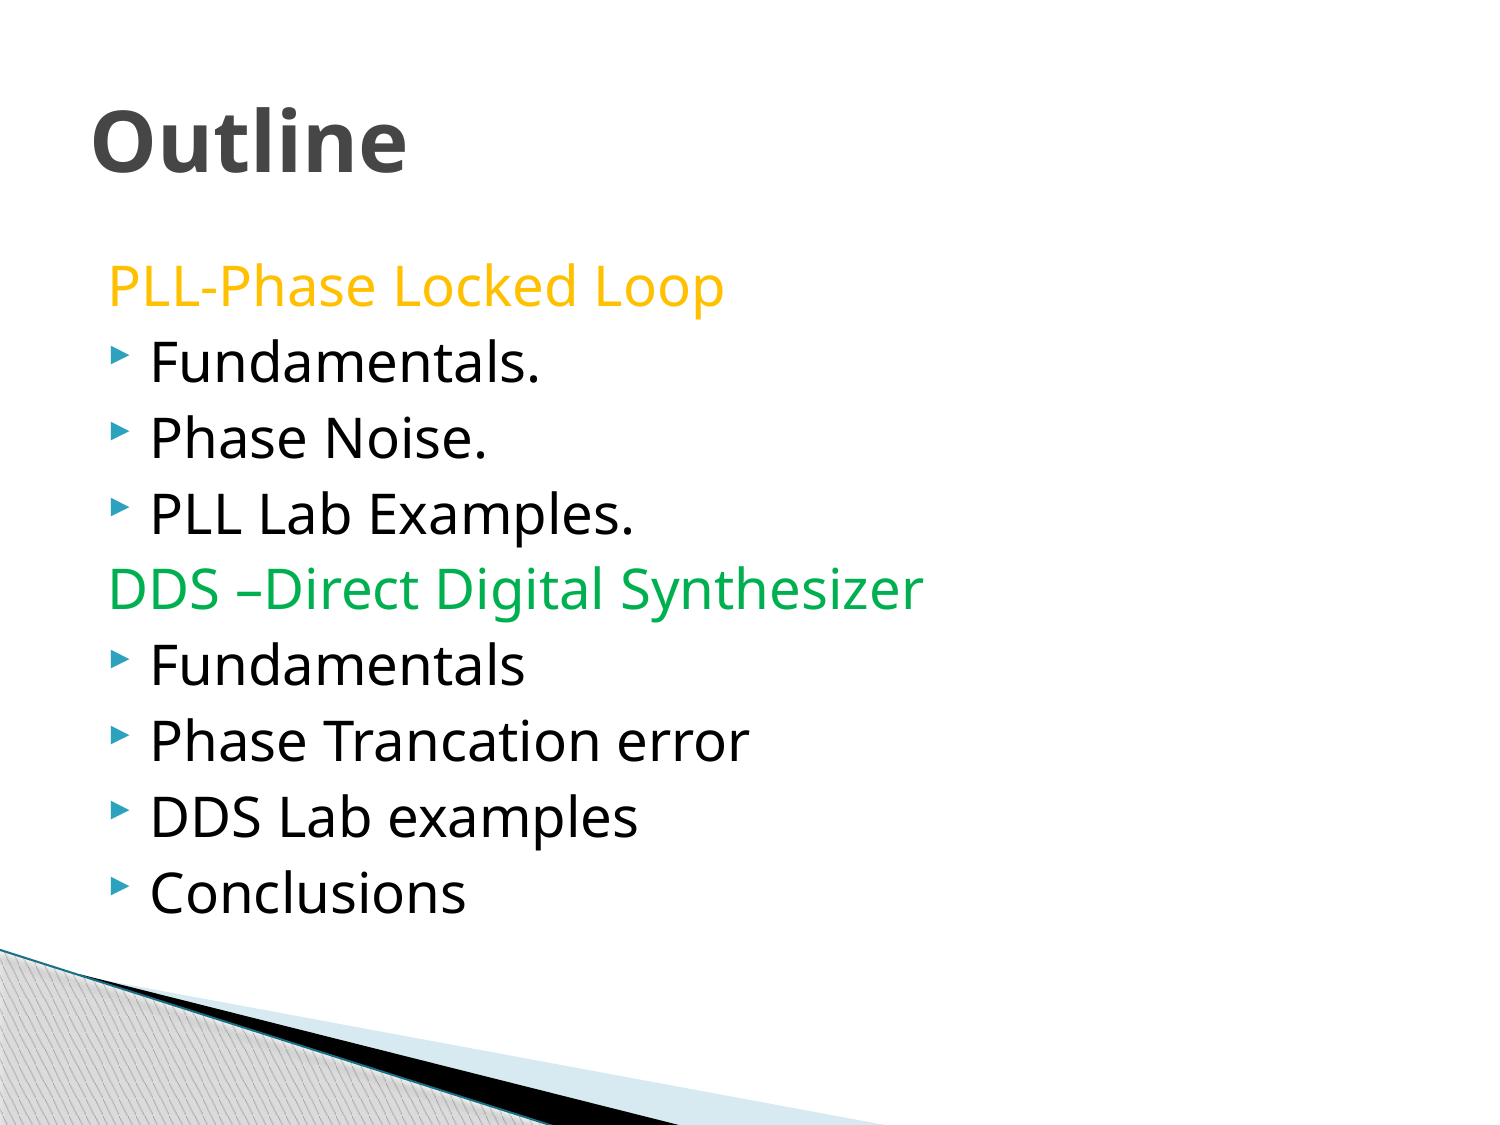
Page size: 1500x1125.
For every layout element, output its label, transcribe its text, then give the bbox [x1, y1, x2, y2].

list PLL-Phase Locked Loop Fundamentals. Phase Noise. PLL Lab Examples. DDS –Direct Digital Synthesizer Fundamentals Phase Trancation error DDS Lab examples Conclusions [75, 243, 1425, 986]
title Outline [75, 45, 1425, 233]
